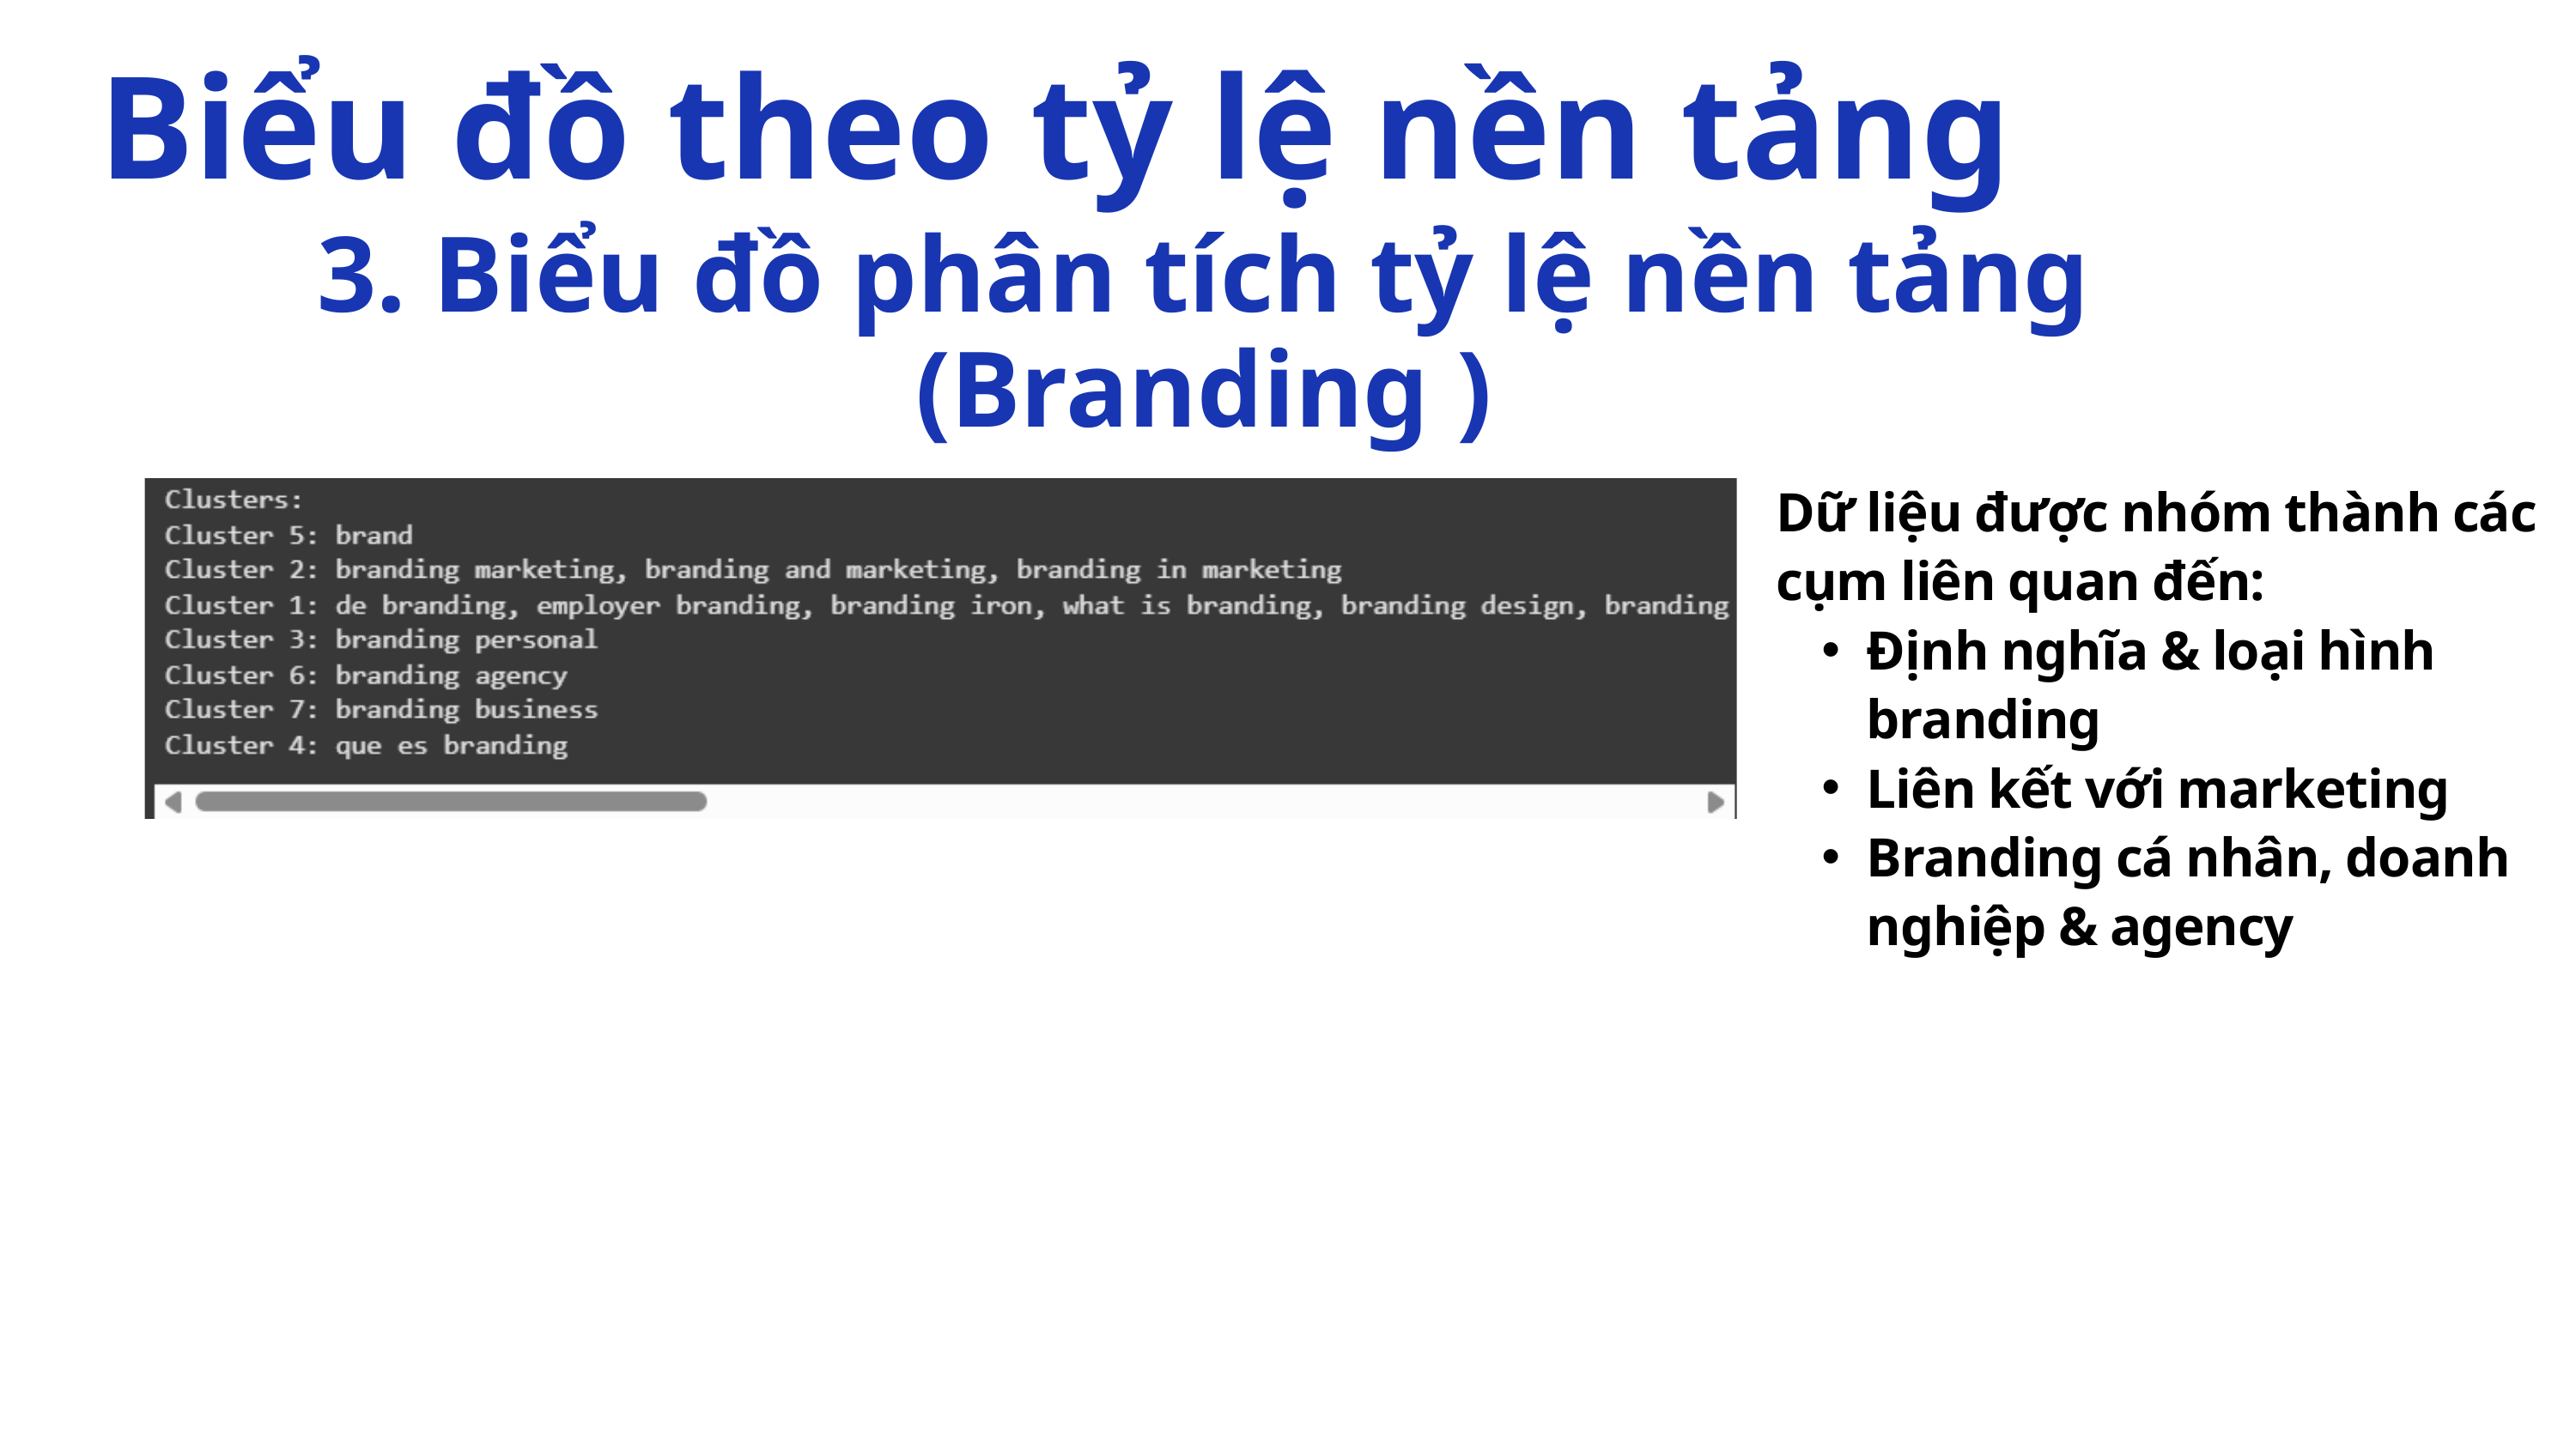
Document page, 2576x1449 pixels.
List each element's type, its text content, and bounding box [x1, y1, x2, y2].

text_box 3. Biểu đồ phân tích tỷ lệ nền tảng (Branding ) [99, 218, 2308, 448]
text_box Biểu đồ theo tỷ lệ nền tảng [99, 52, 2529, 208]
text_box Dữ liệu được nhóm thành các cụm liên quan đến: Định nghĩa & loại hình branding Liên kết với marketing Branding cá nhân, doanh nghiệp & agency [1776, 473, 2576, 1026]
text_box [144, 478, 1737, 820]
